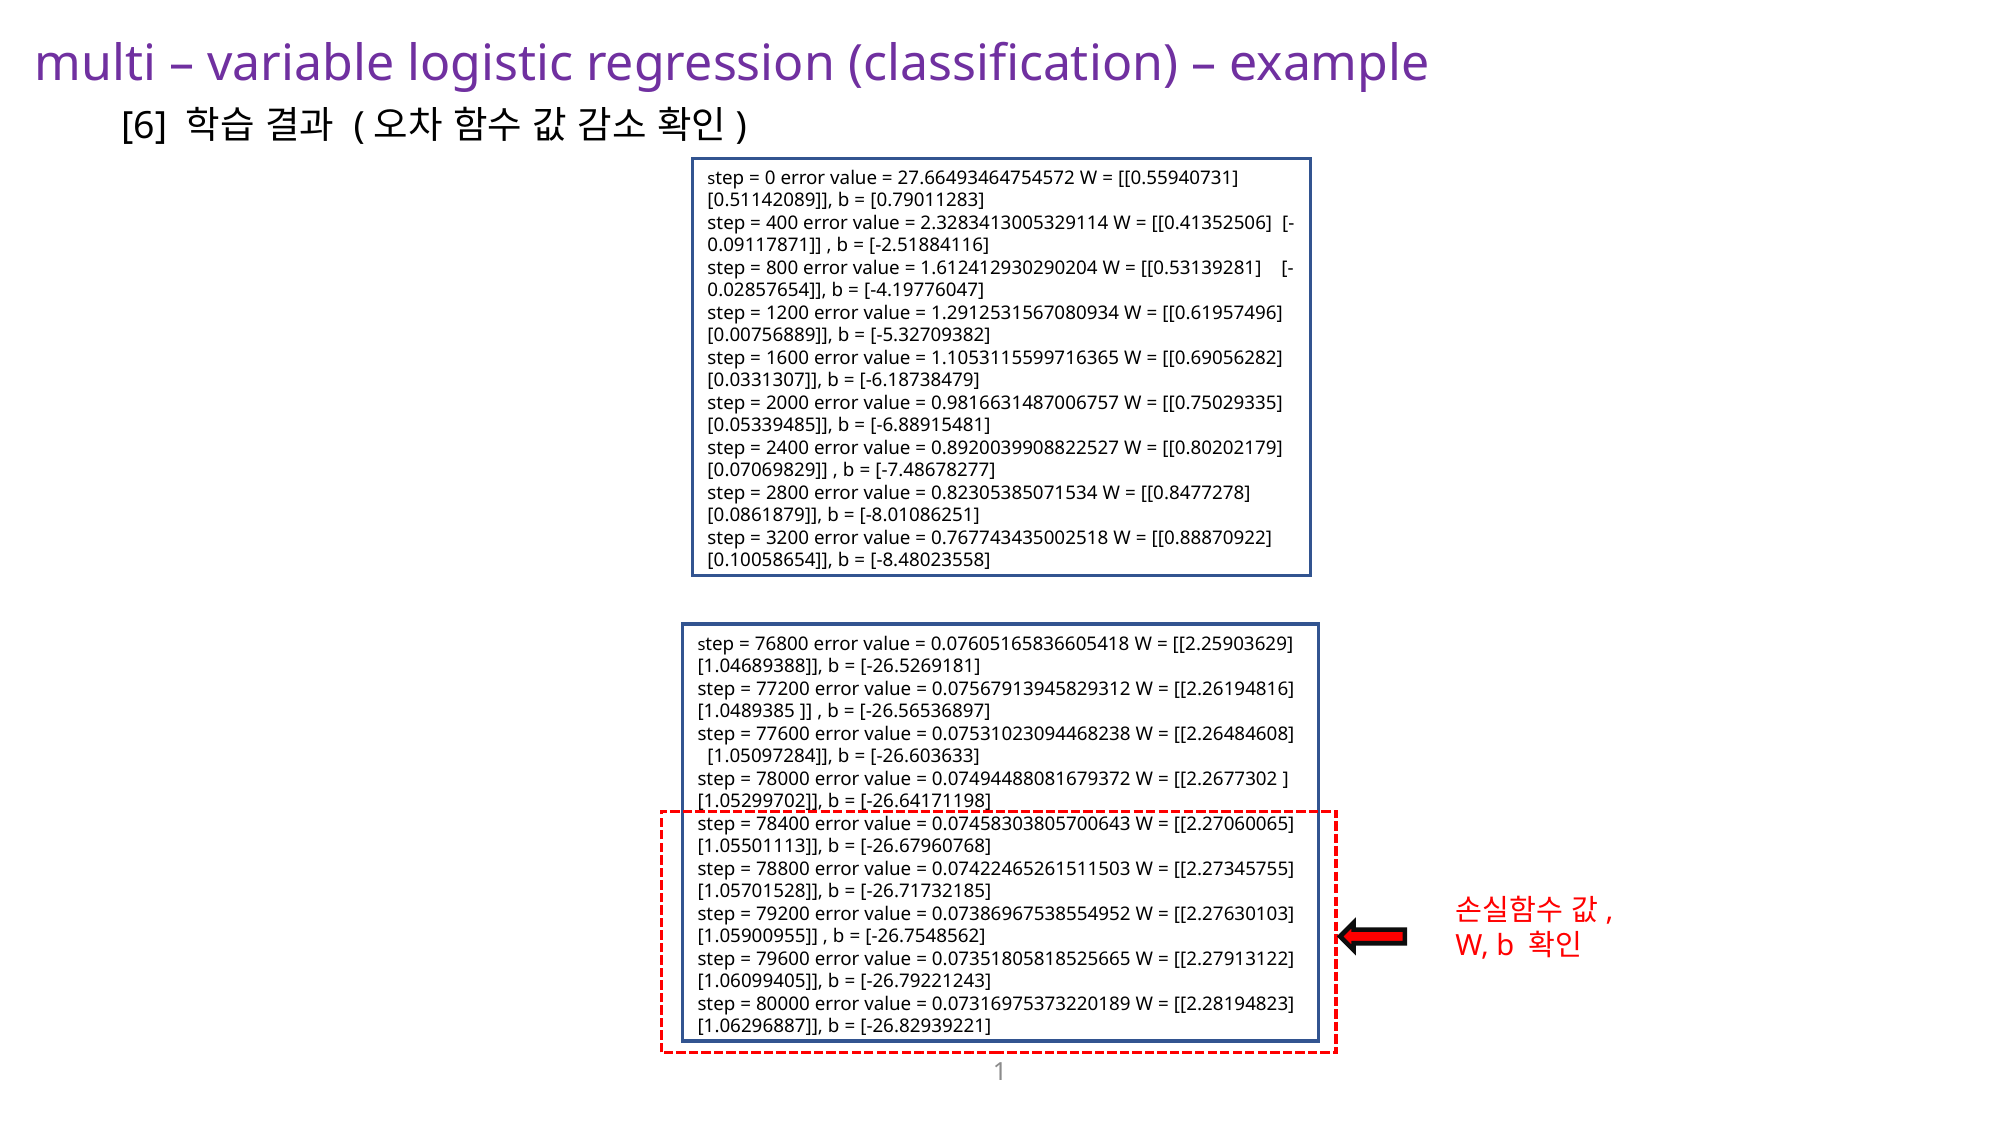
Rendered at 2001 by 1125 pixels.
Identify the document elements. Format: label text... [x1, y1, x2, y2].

text_box [660, 810, 1337, 1054]
text_box [1338, 920, 1406, 953]
text_box [6] 학습 결과 (오차 함수 값 감소 확인) [106, 93, 762, 154]
footer 1 [662, 1042, 1338, 1103]
text_box multi – variable logistic regression (classification) – example [19, 23, 1535, 98]
text_box step = 76800 error value = 0.07605165836605418 W = [[2.25903629] [1.04689388]], b = [-26.5269181] step = 77200 error value = 0.07567913945829312 W = [[2.26194816] [1.0489385 ]] , b = [-26.56536897] step = 77600 error value = 0.07531023094468238 W = [[2.26484608] [1.05097284]], b = [-26.603633] step = 78000 error value = 0.07494488081679372 W = [[2.2677302 ] [1.05299702]], b = [-26.64171198] step = 78400 error value = 0.07458303805700643 W = [[2.27060065] [1.05501113]], b = [-26.67960768] step = 78800 error value = 0.07422465261511503 W = [[2.27345755] [1.05701528]], b = [-26.71732185] step = 79200 error value = 0.07386967538554952 W = [[2.27630103] [1.05900955]] , b = [-26.7548562] step = 79600 error value = 0.07351805818525665 W = [[2.27913122] [1.06099405]], b = [-26.79221243] step = 80000 error value = 0.07316975373220189 W = [[2.28194823] [1.06296887]], b = [-26.82939221] [682, 623, 1319, 811]
text_box 손실함수 값, W, b 확인 [1440, 883, 1629, 969]
text_box step = 0 error value = 27.66493464754572 W = [[0.55940731] [0.51142089]], b = [0.79011283] step = 400 error value = 2.3283413005329114 W = [[0.41352506] [-0.09117871]] , b = [-2.51884116] step = 800 error value = 1.612412930290204 W = [[0.53139281] [-0.02857654]], b = [-4.19776047] step = 1200 error value = 1.2912531567080934 W = [[0.61957496] [0.00756889]], b = [-5.32709382] step = 1600 error value = 1.1053115599716365 W = [[0.69056282] [0.0331307]], b = [-6.18738479] step = 2000 error value = 0.9816631487006757 W = [[0.75029335] [0.05339485]], b = [-6.88915481] step = 2400 error value = 0.8920039908822527 W = [[0.80202179] [0.07069829]] , b = [-7.48678277] step = 2800 error value = 0.82305385071534 W = [[0.8477278] [0.0861879]], b = [-8.01086251] step = 3200 error value = 0.767743435002518 W = [[0.88870922] [0.10058654]], b = [-8.48023558] [692, 157, 1312, 576]
